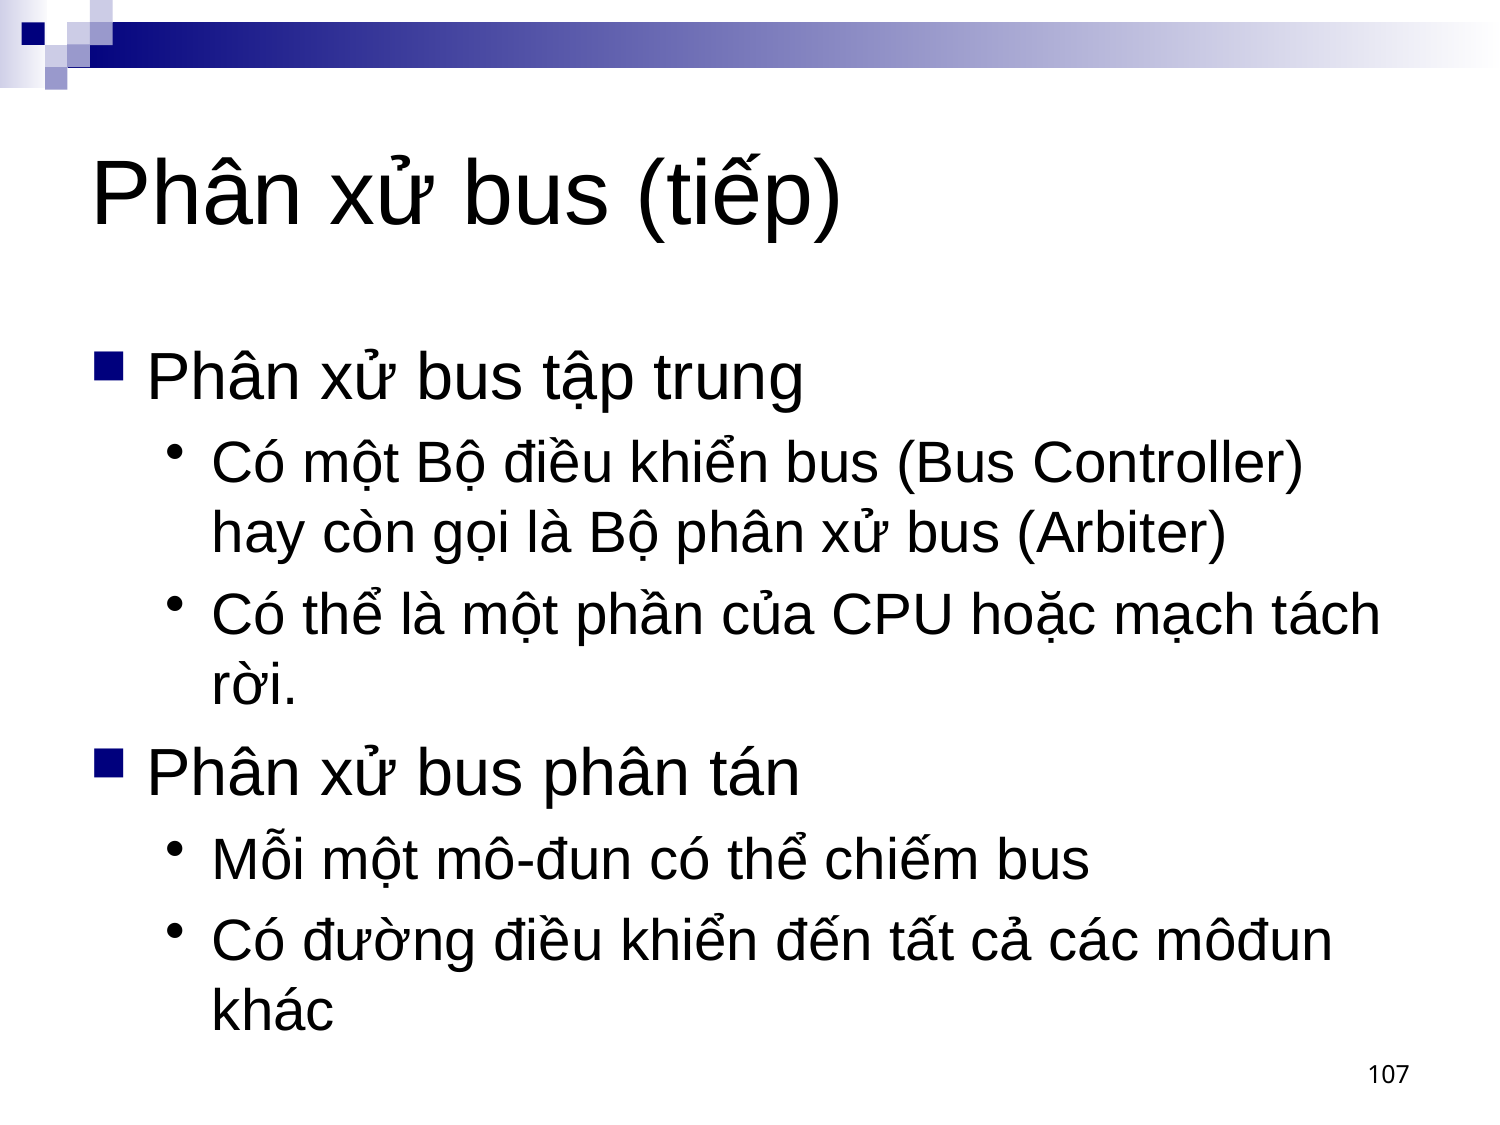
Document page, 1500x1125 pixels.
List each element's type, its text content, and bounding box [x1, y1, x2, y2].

list Phân xử bus tập trung Có một Bộ điều khiển bus (Bus Controller) hay còn gọi là Bộ phân xử bus (Arbiter) Có thể là một phần của CPU hoặc mạch tách rời. Phân xử bus phân tán Mỗi một mô-đun có thể chiếm bus Có đường điều khiển đến tất cả các môđun khác [74, 324, 1426, 1063]
title Phân xử bus (tiếp) [74, 74, 1426, 301]
slide_number 107 [1074, 1024, 1426, 1101]
